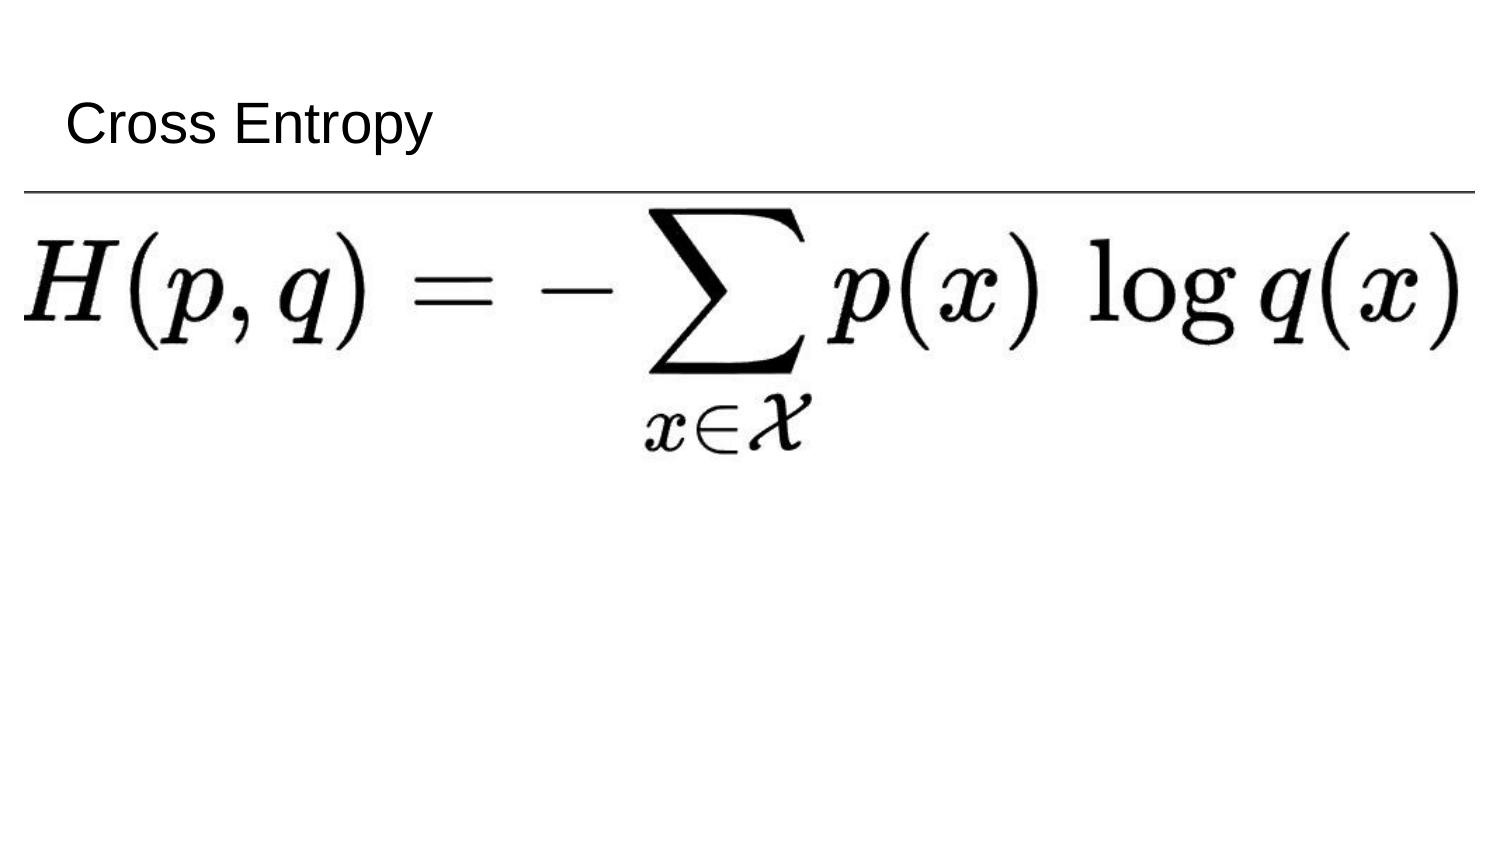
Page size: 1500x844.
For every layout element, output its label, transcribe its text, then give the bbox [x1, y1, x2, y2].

picture [24, 191, 1476, 462]
title Cross Entropy [63, 82, 1332, 190]
